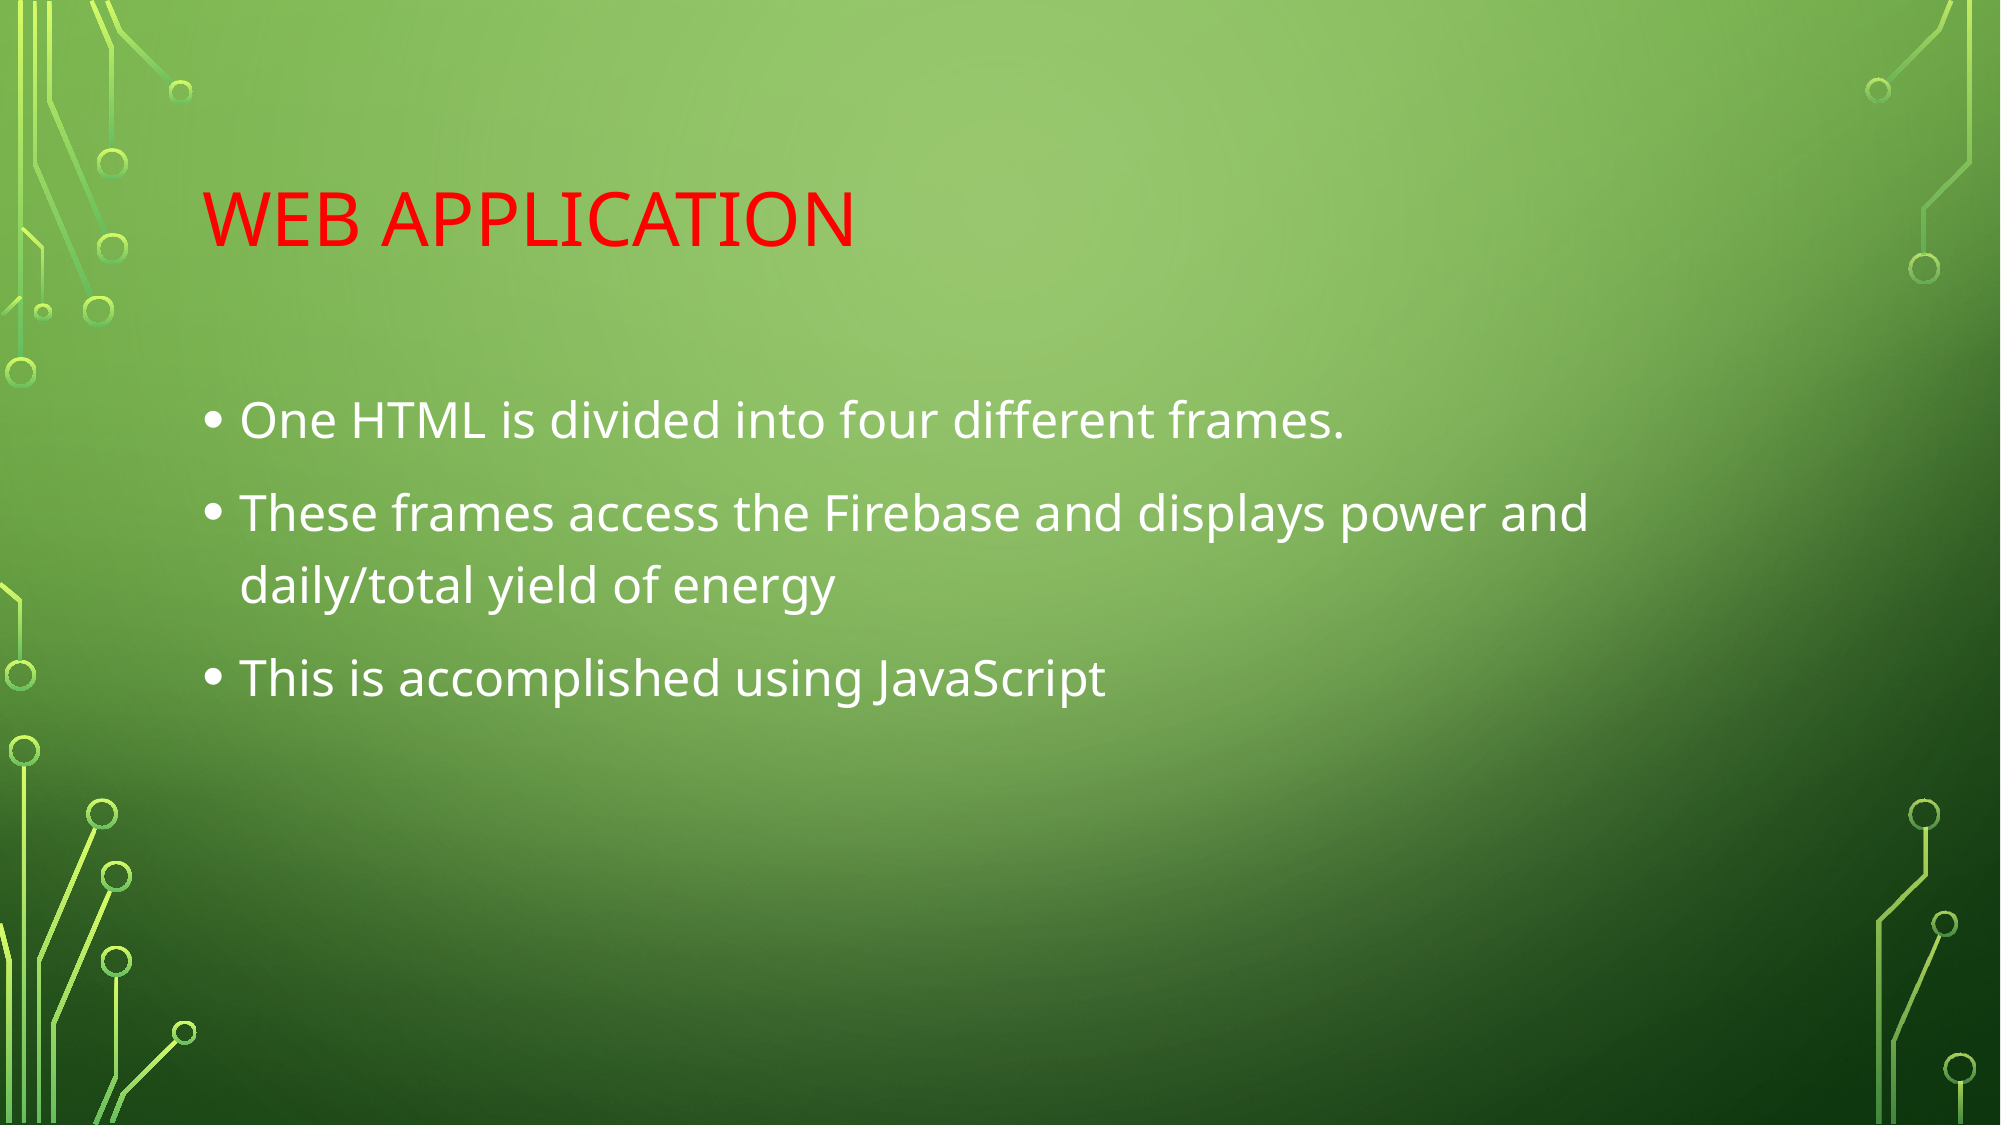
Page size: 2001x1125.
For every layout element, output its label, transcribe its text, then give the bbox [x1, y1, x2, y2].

title Web application [187, 101, 1813, 344]
list One HTML is divided into four different frames. These frames access the Firebase and displays power and daily/total yield of energy This is accomplished using JavaScript [187, 369, 1813, 950]
